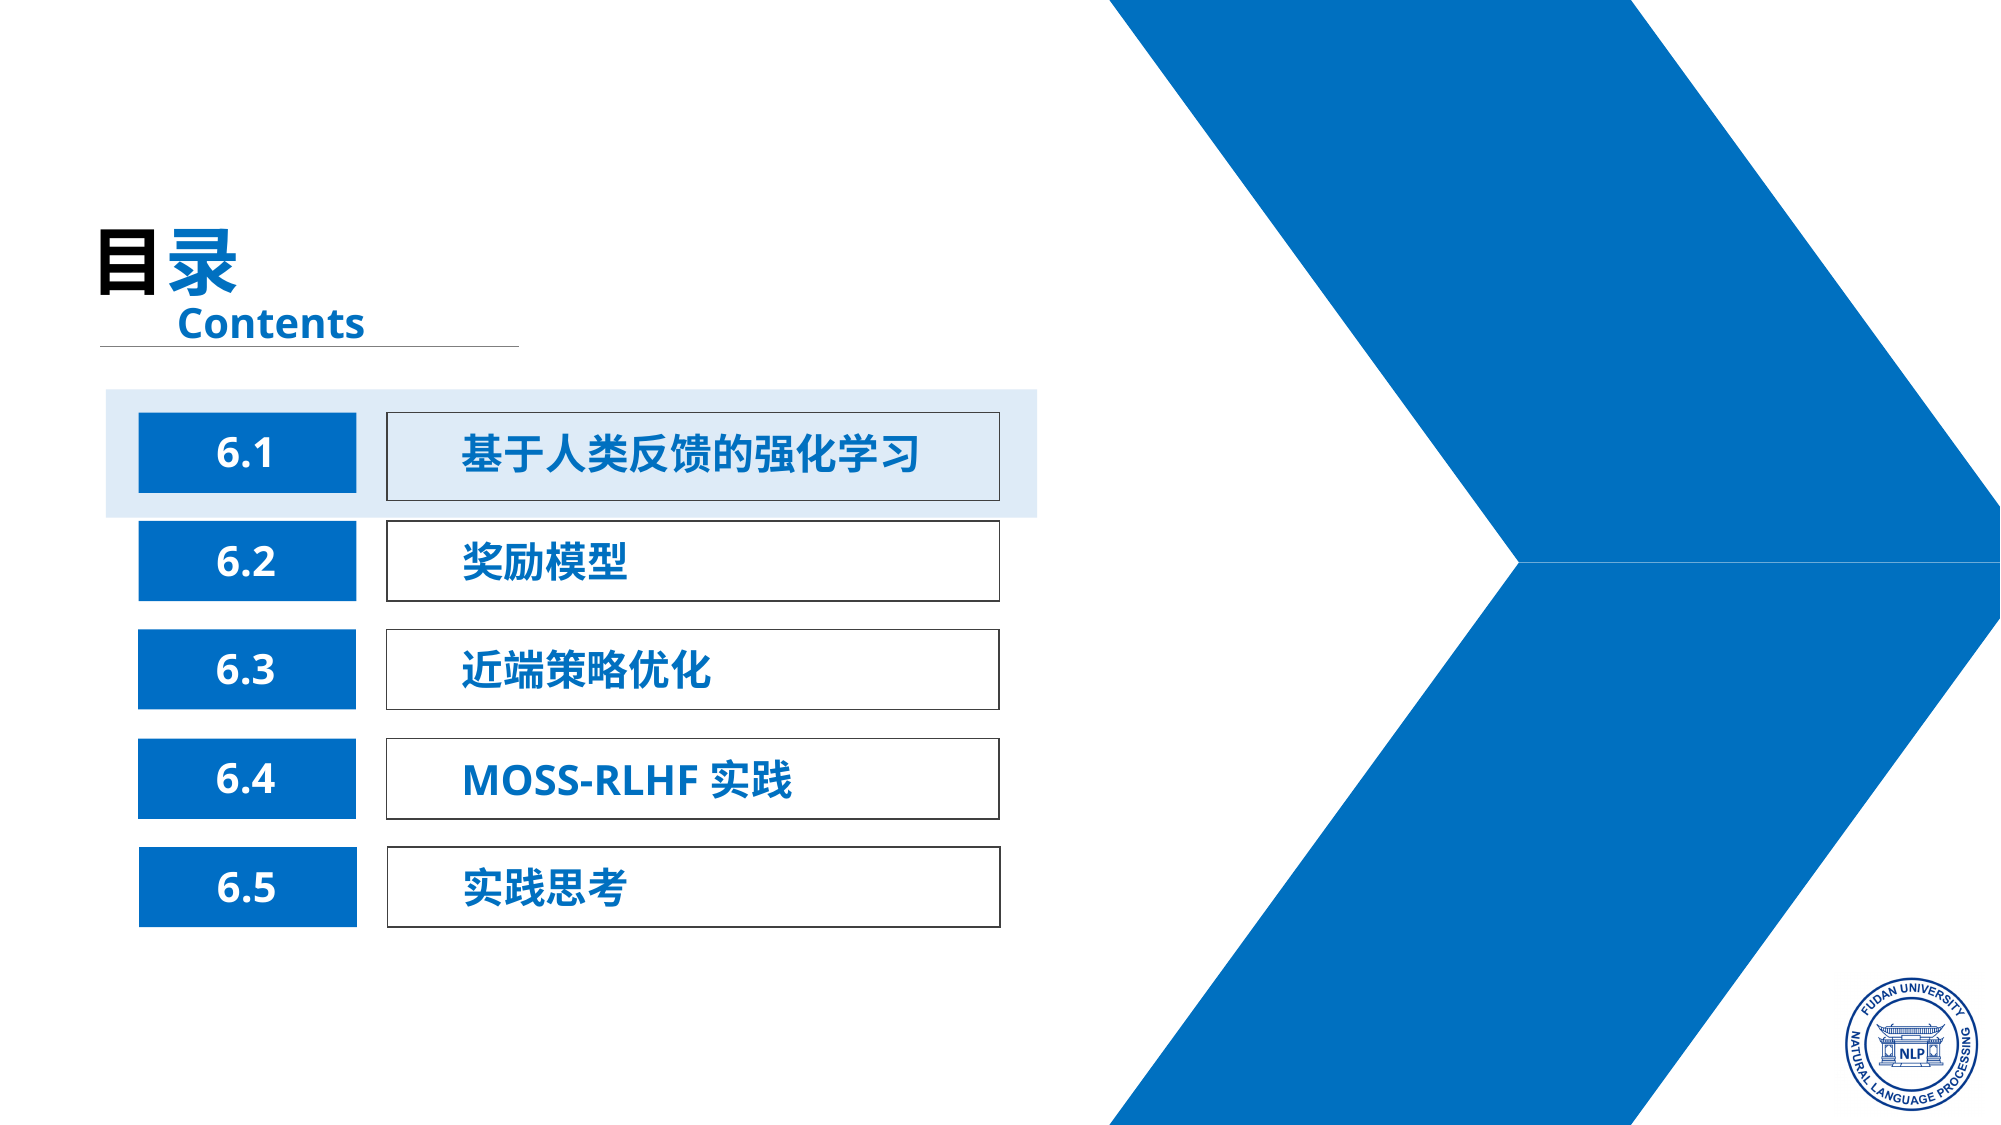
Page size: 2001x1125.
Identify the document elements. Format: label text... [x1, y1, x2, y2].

slide_number 4 [1412, 1042, 1863, 1103]
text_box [138, 412, 357, 494]
text_box [1109, 0, 2000, 563]
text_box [138, 846, 358, 928]
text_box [386, 412, 1001, 501]
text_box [386, 738, 1000, 820]
text_box [105, 389, 1038, 518]
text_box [137, 629, 357, 710]
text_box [138, 520, 357, 602]
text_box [386, 629, 1000, 710]
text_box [386, 520, 1000, 602]
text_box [75, 207, 519, 356]
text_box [137, 738, 357, 820]
text_box [1109, 563, 2000, 1125]
picture [1834, 972, 1985, 1117]
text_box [387, 846, 1061, 928]
